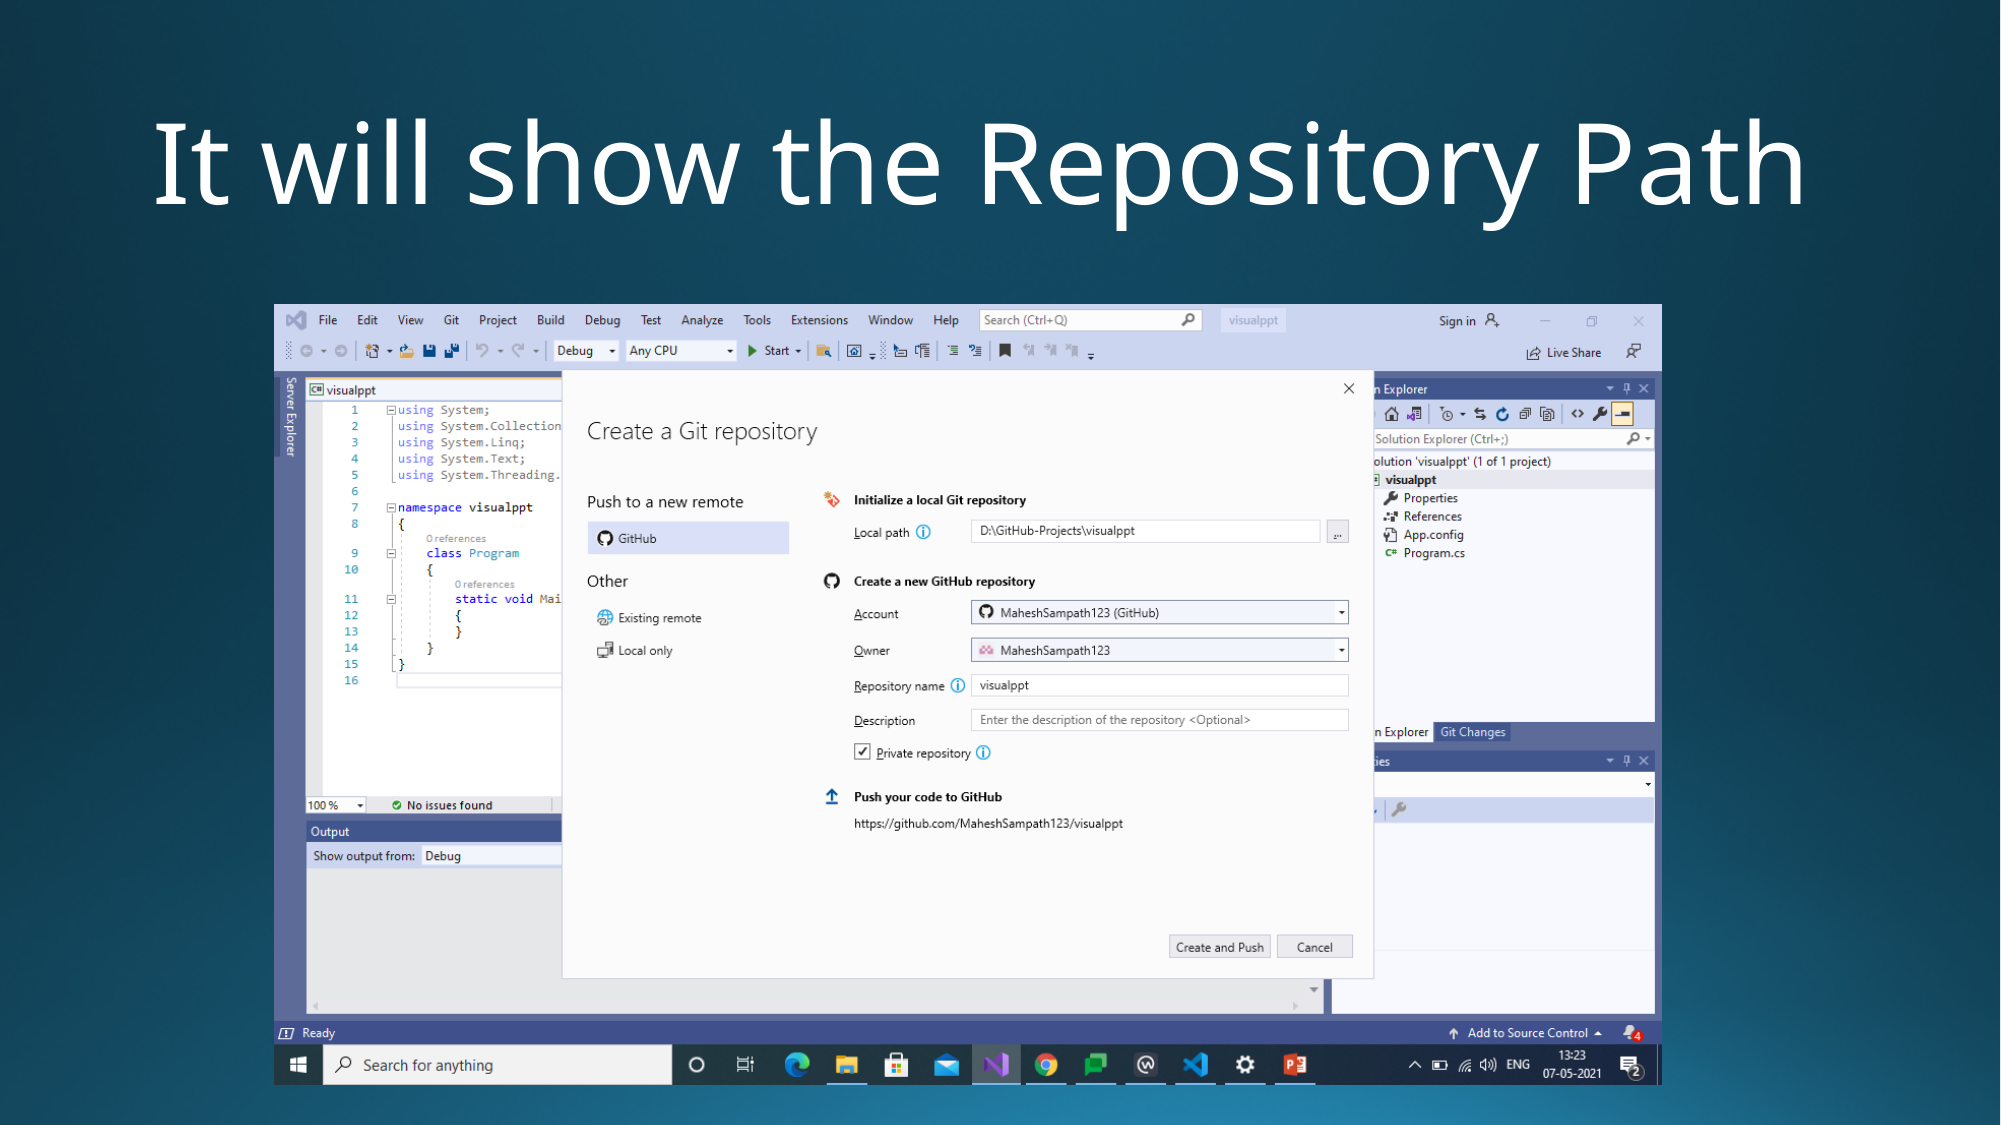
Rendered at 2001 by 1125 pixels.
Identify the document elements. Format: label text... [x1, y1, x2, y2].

picture [0, 0, 2001, 1125]
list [274, 304, 1662, 1085]
title It will show the Repository Path [137, 59, 1863, 278]
